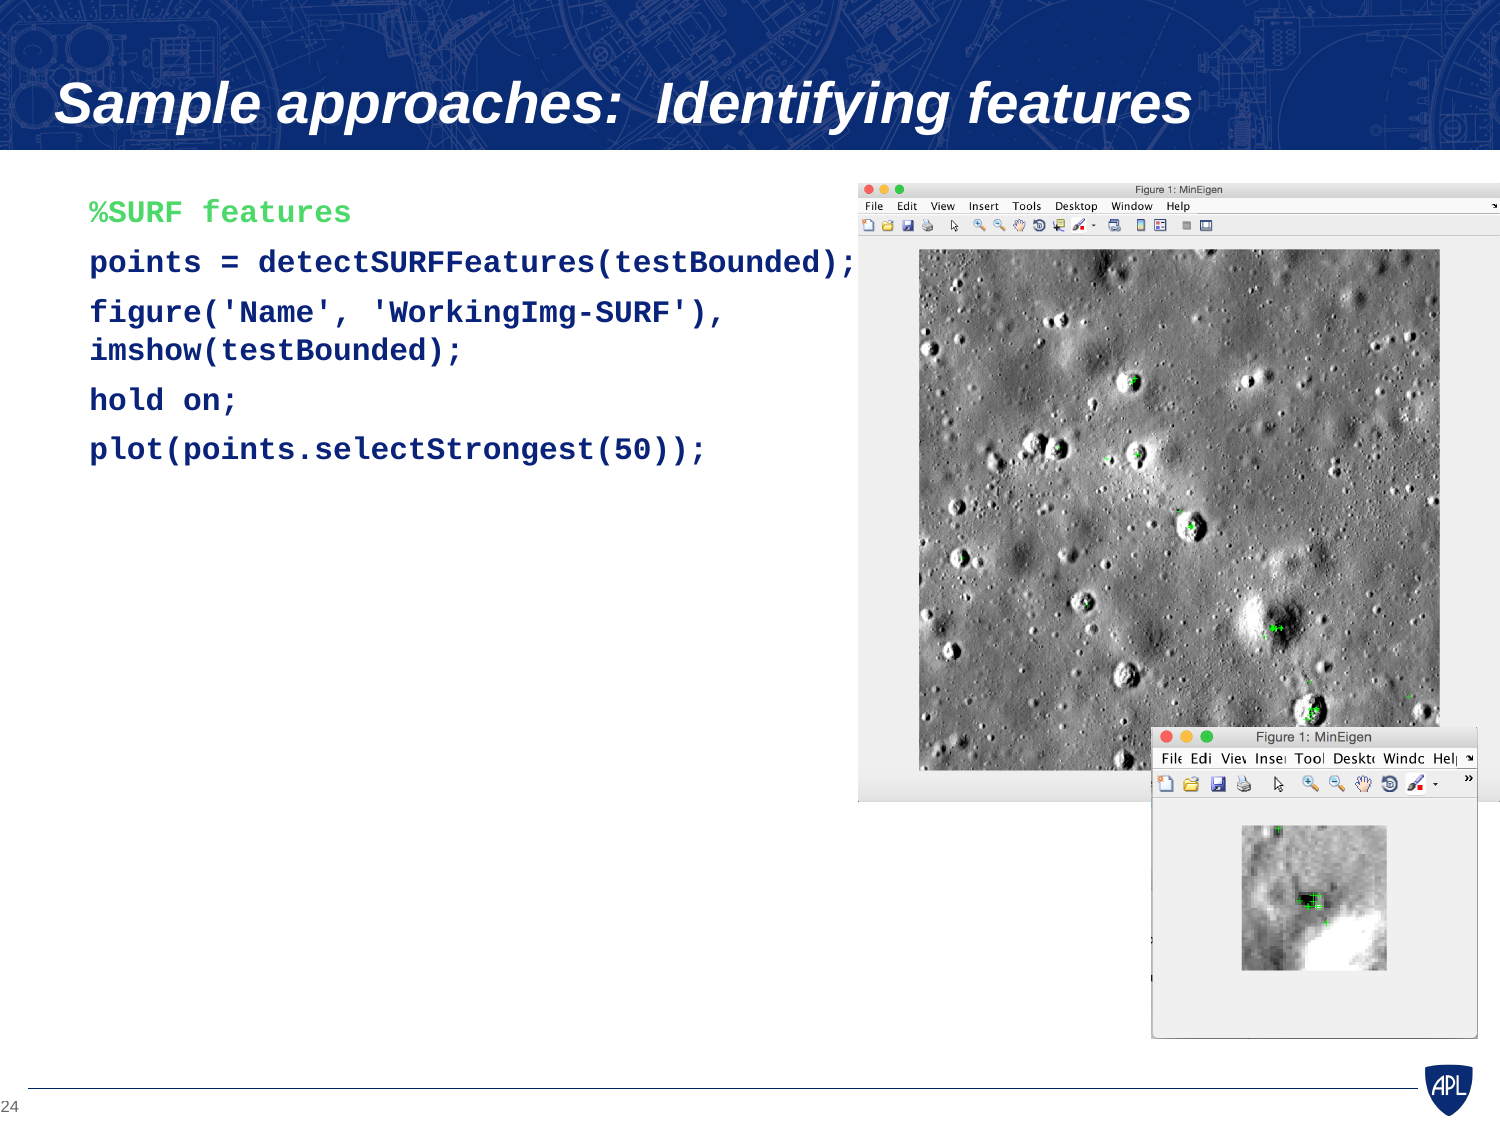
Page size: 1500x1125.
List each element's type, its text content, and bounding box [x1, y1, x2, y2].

title Sample approaches: Identifying features [39, 11, 1478, 144]
list %SURF features points = detectSURFFeatures(testBounded); figure('Name', 'WorkingImg-SURF'), imshow(testBounded); hold on; plot(points.selectStrongest(50)); [74, 183, 965, 1053]
picture [857, 183, 1500, 1039]
picture [1419, 1059, 1479, 1121]
picture [0, 0, 1500, 150]
